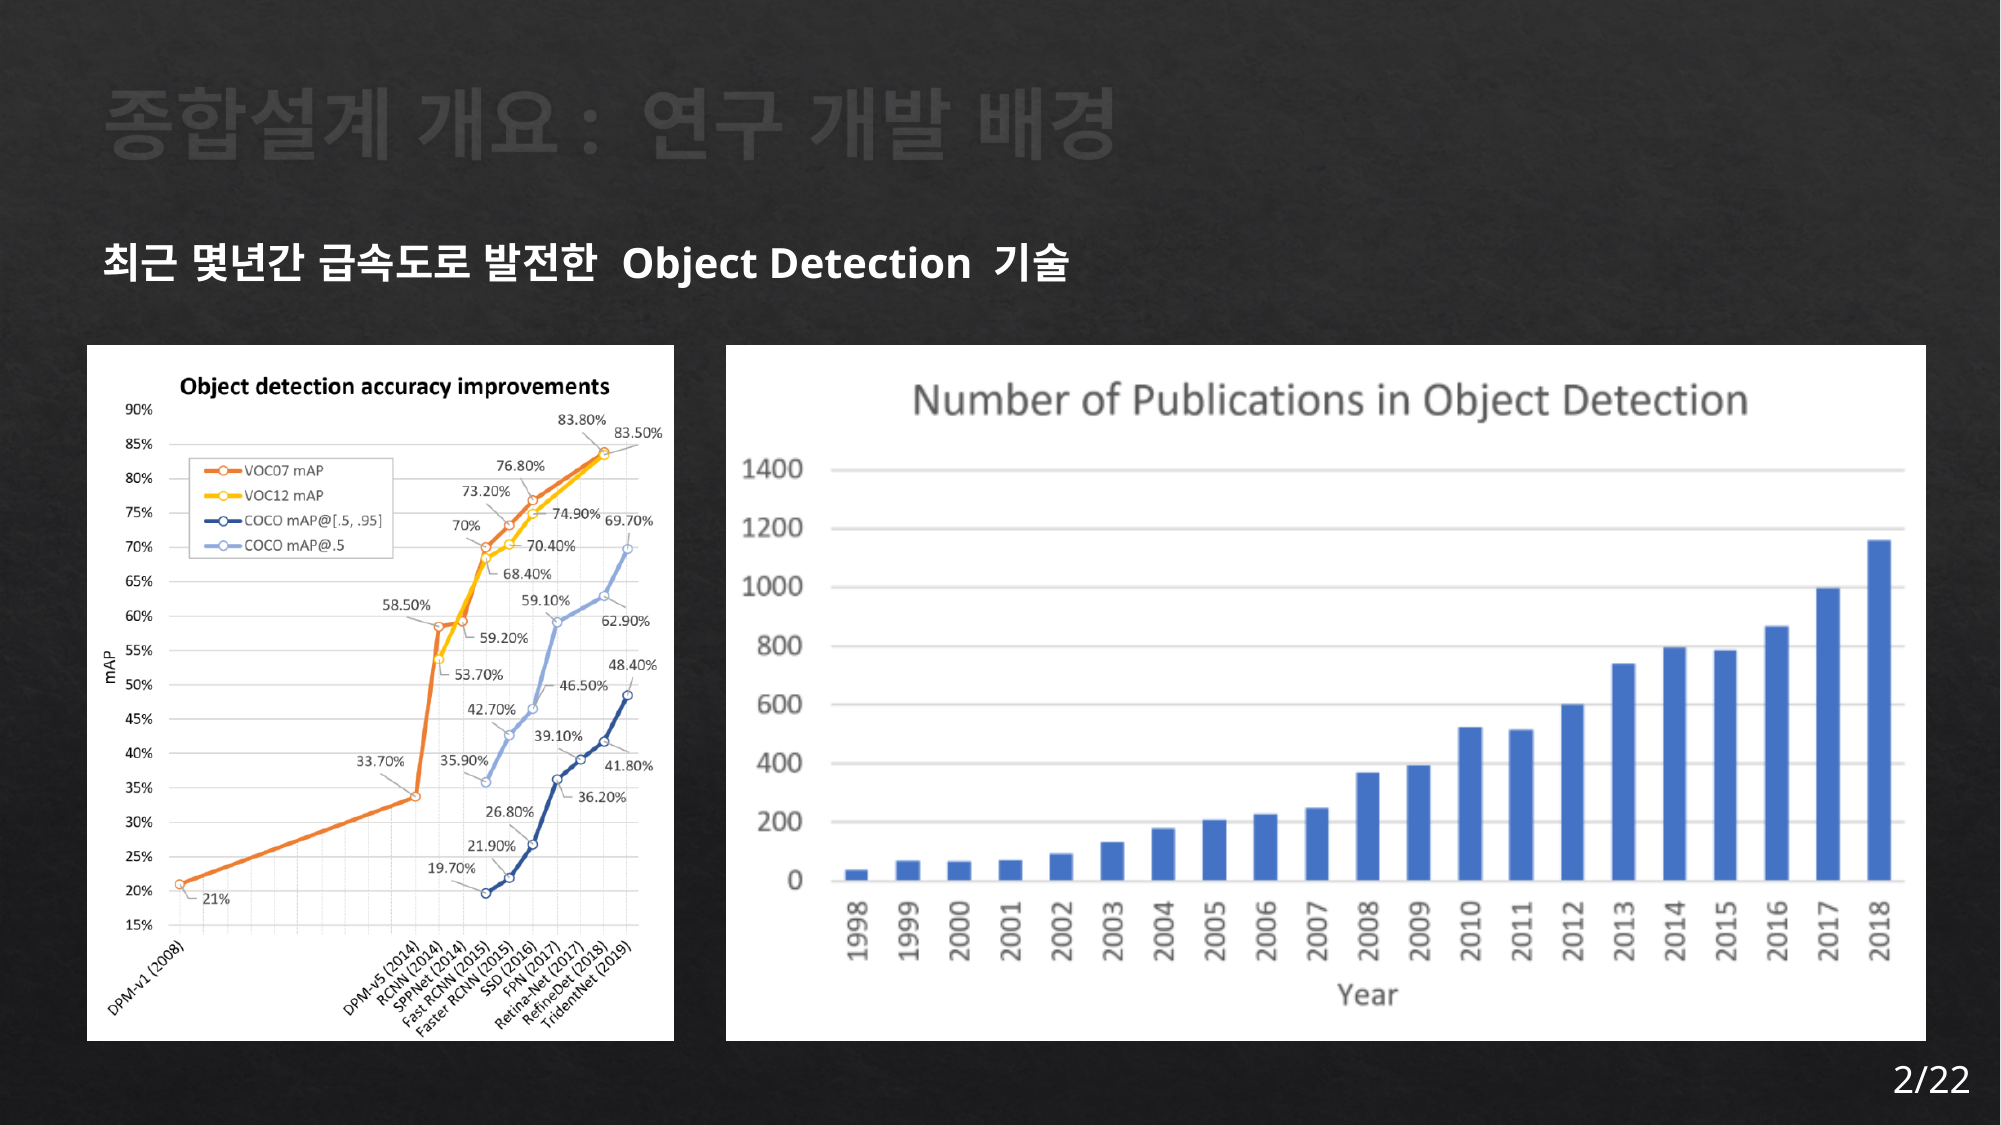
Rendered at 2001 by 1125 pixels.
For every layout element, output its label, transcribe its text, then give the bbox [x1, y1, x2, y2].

picture [726, 345, 1926, 1041]
title 종합설계 개요: 연구 개발 배경 [87, 65, 1138, 179]
picture [87, 345, 675, 1041]
text_box 최근 몇년간 급속도로 발전한 Object Detection 기술 [87, 229, 1918, 345]
text_box 2/22 [1878, 1048, 2000, 1108]
